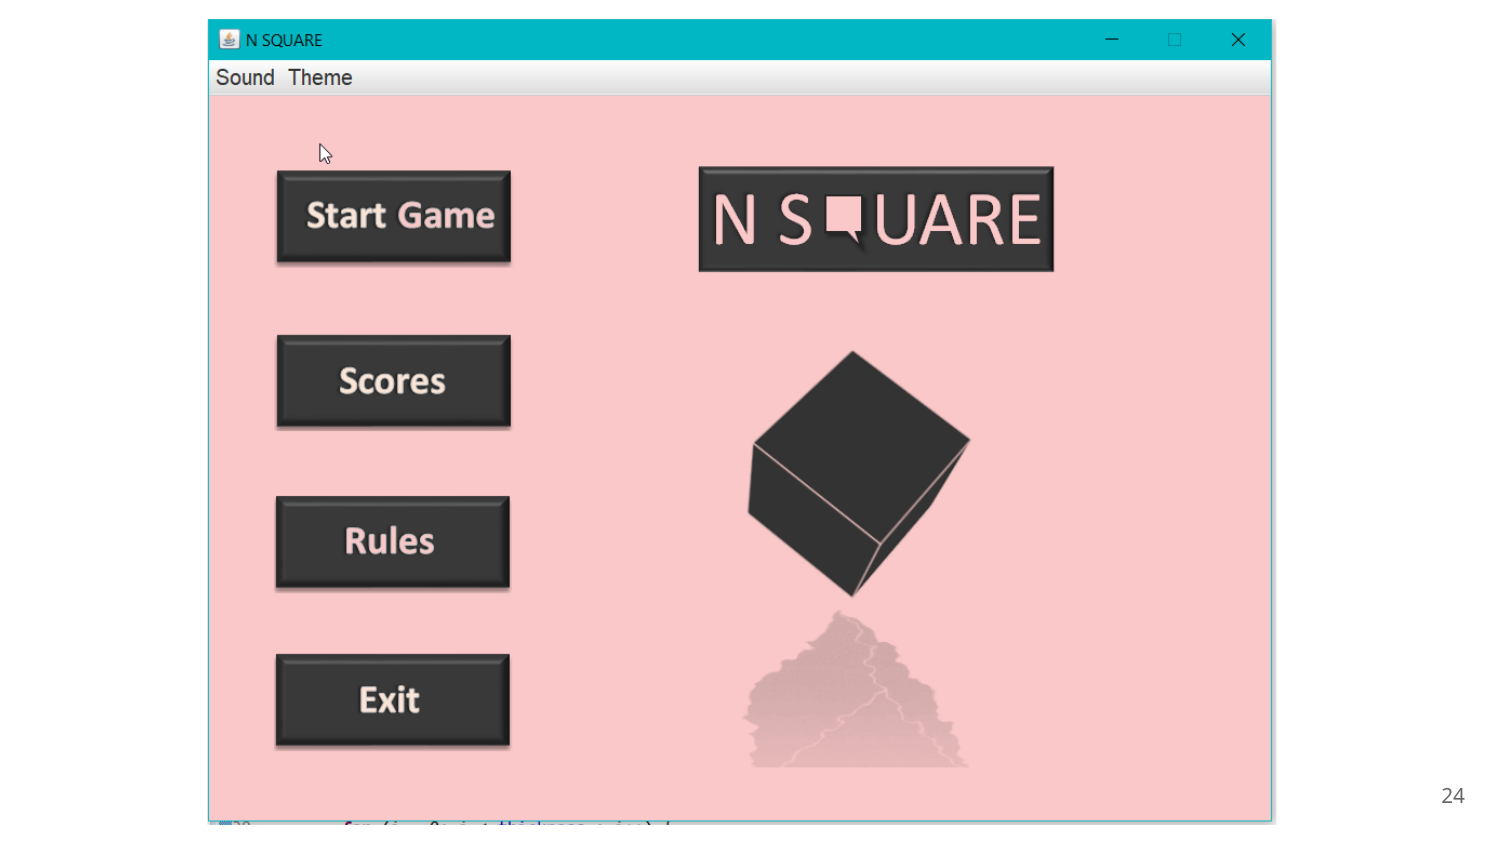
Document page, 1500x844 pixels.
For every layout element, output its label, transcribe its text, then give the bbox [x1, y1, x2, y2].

slide_number ‹#› [1389, 764, 1480, 830]
picture [207, 18, 1277, 825]
